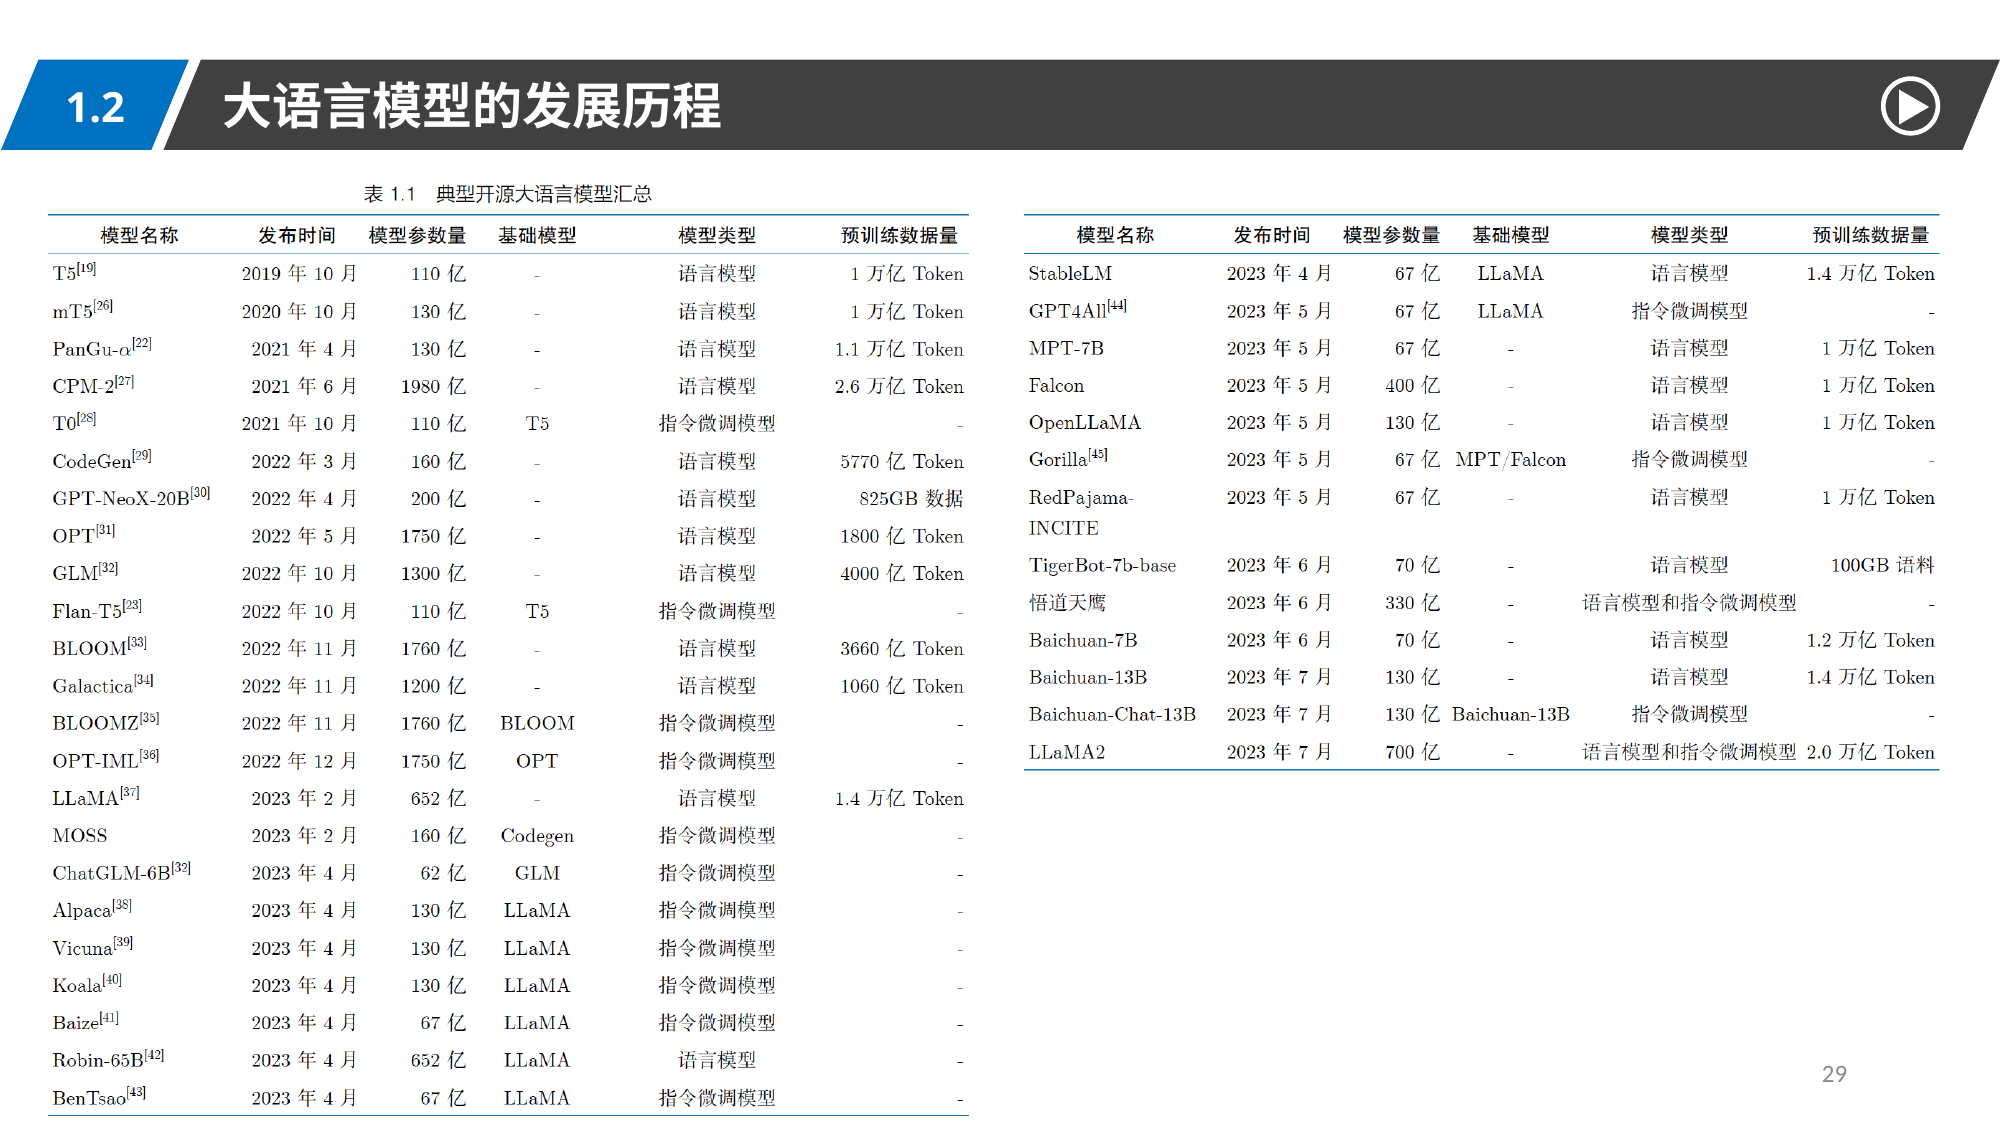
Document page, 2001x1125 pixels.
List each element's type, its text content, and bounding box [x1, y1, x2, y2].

text_box [163, 59, 2000, 150]
picture [31, 177, 1001, 1125]
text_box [1883, 78, 1939, 134]
text_box 1.2 [26, 73, 164, 138]
text_box [1, 89, 157, 150]
text_box [32, 59, 189, 120]
picture [1020, 208, 1950, 778]
slide_number 29 [1412, 1042, 1863, 1103]
text_box 大语言模型的发展历程 [207, 66, 738, 142]
